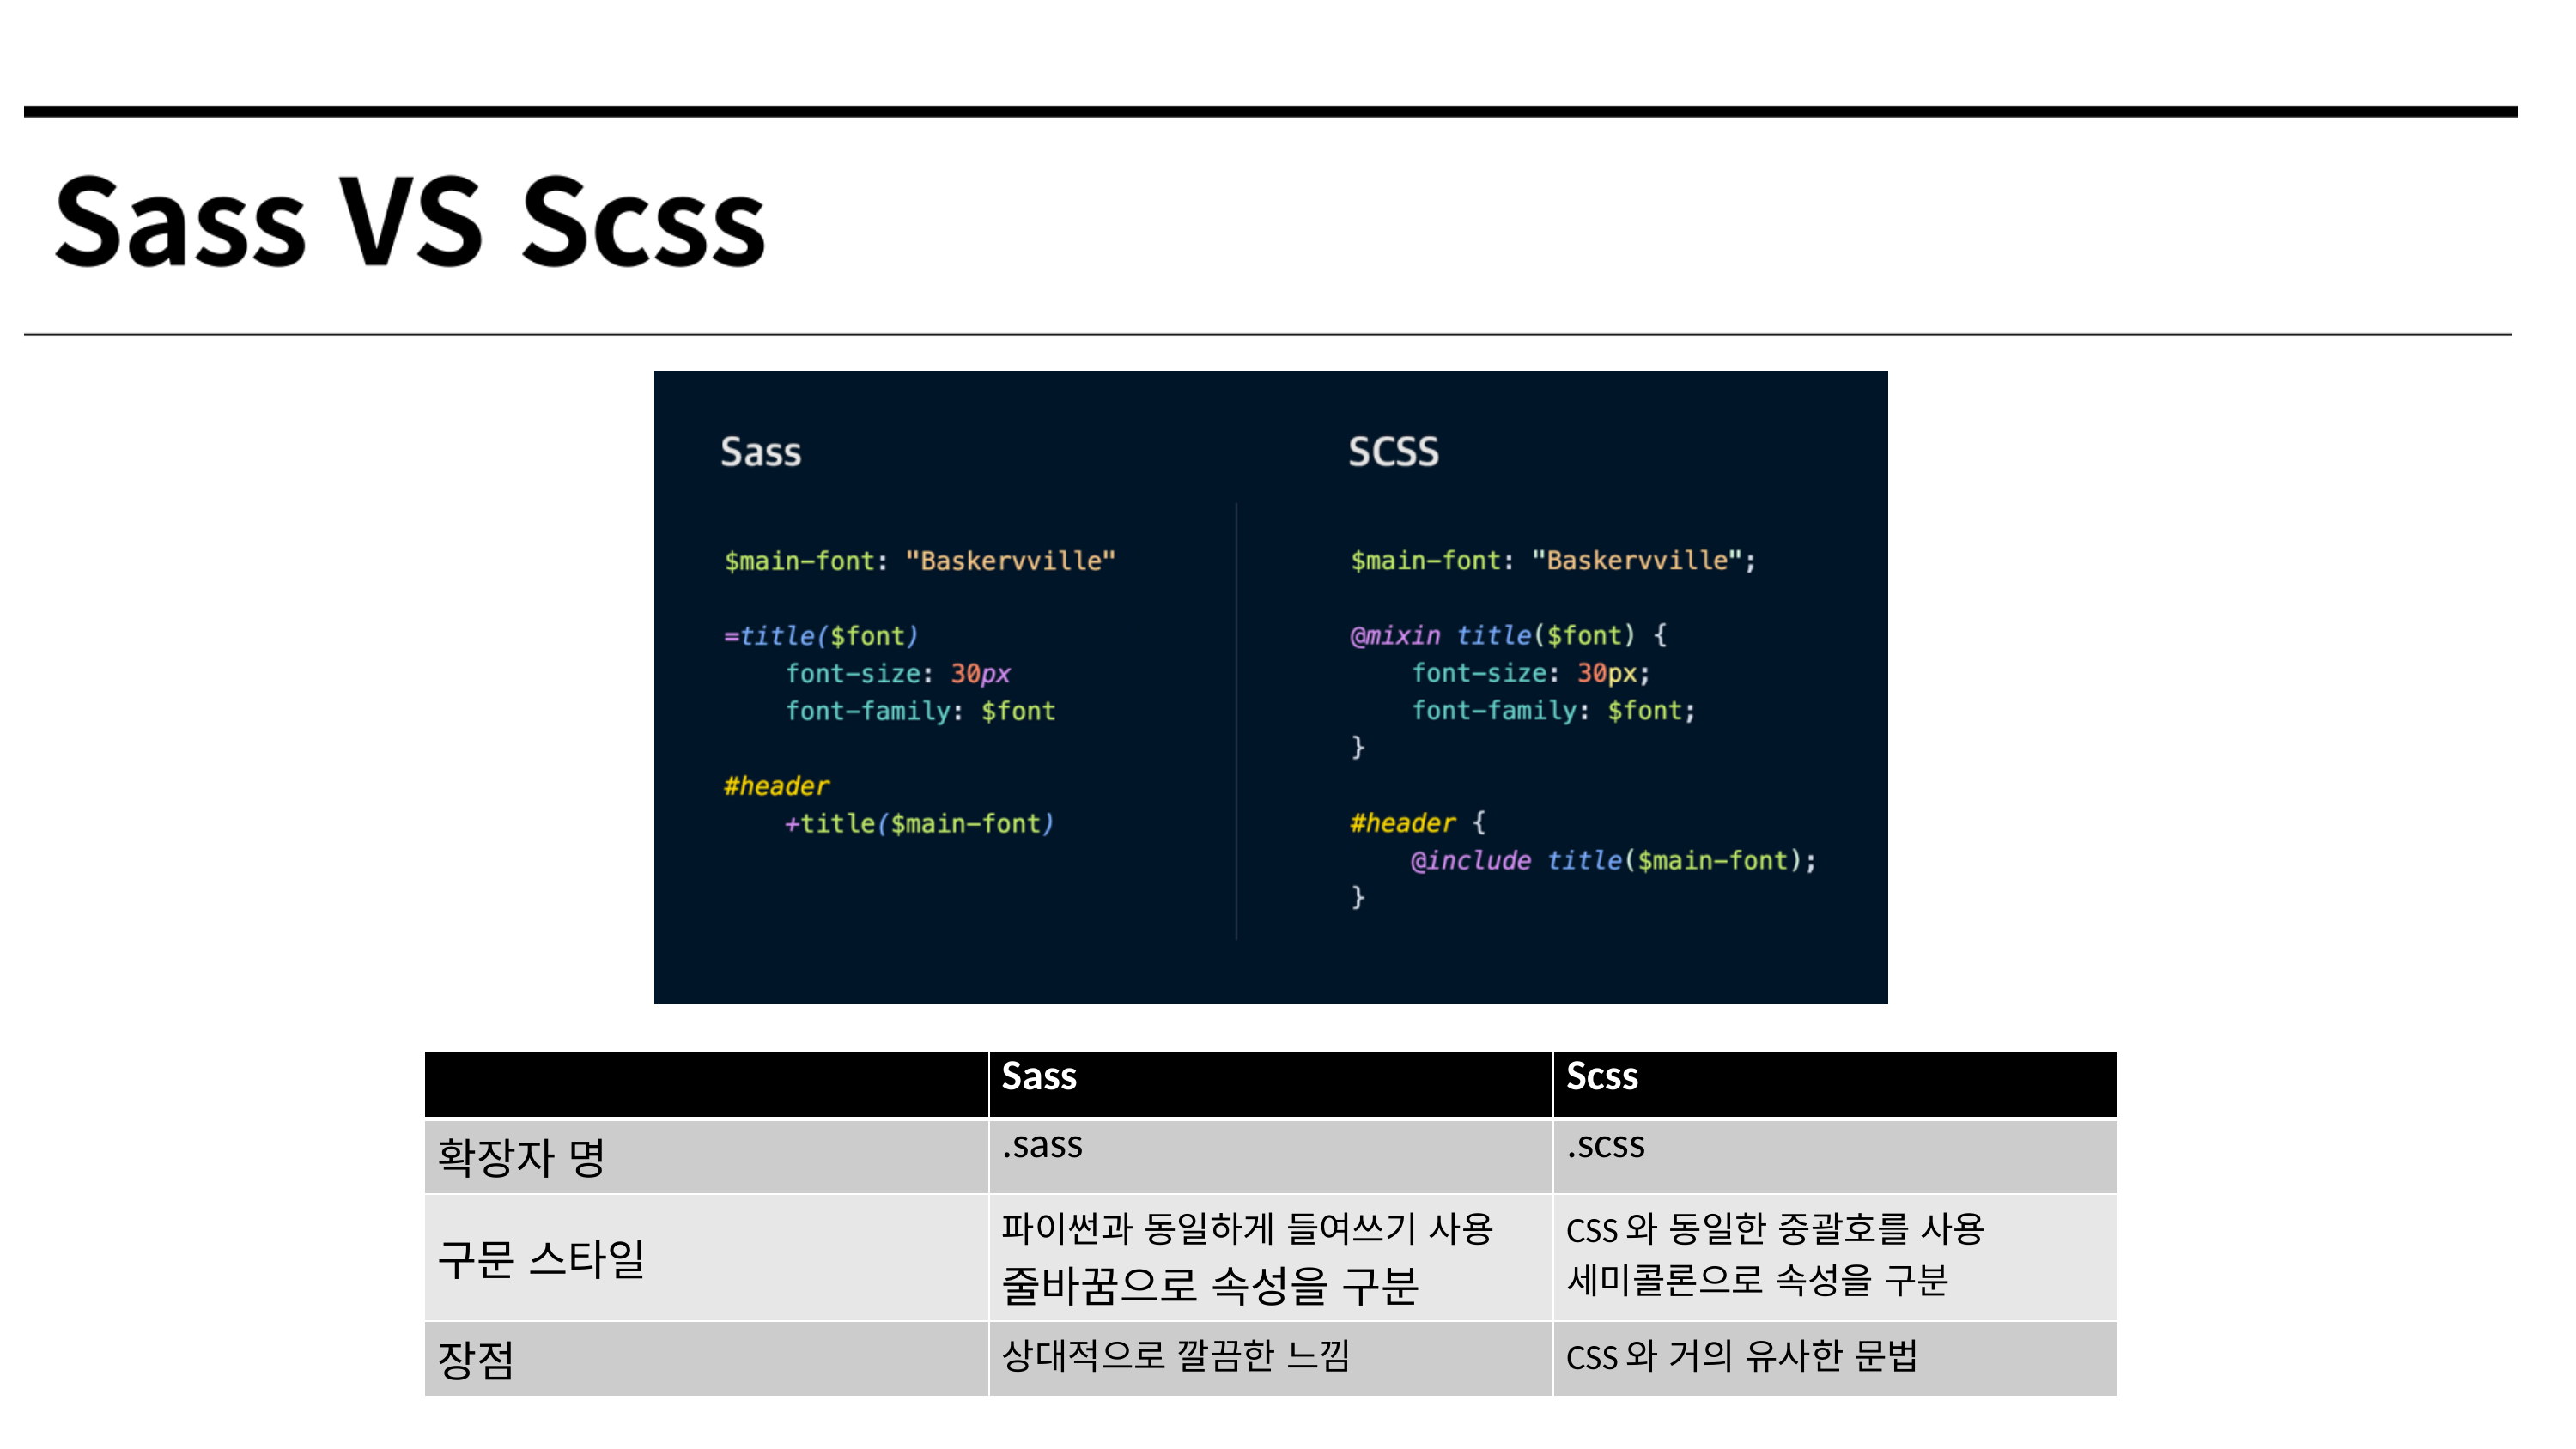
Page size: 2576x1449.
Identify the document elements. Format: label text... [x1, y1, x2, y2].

table_cell CSS와 동일한 중괄호를 사용 세미콜론으로 속성을 구분 [1554, 1195, 2117, 1320]
table_header Sass [990, 1052, 1552, 1117]
table_cell .sass [990, 1121, 1552, 1193]
table_header Scss [1554, 1052, 2117, 1117]
table_cell CSS와 거의 유사한 문법 [1554, 1322, 2117, 1396]
table_cell 장점 [425, 1322, 988, 1396]
table_cell 상대적으로 깔끔한 느낌 [990, 1322, 1552, 1396]
table_cell 확장자 명 [425, 1121, 988, 1193]
table_header [425, 1052, 988, 1117]
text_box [24, 331, 2512, 338]
table_cell 구문 스타일 [425, 1195, 988, 1320]
table_cell 파이썬과 동일하게 들여쓰기 사용 줄바꿈으로 속성을 구분 [990, 1195, 1552, 1320]
picture [6, 116, 812, 323]
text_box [23, 89, 2519, 135]
table_cell .scss [1554, 1121, 2117, 1193]
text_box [654, 371, 1889, 1004]
